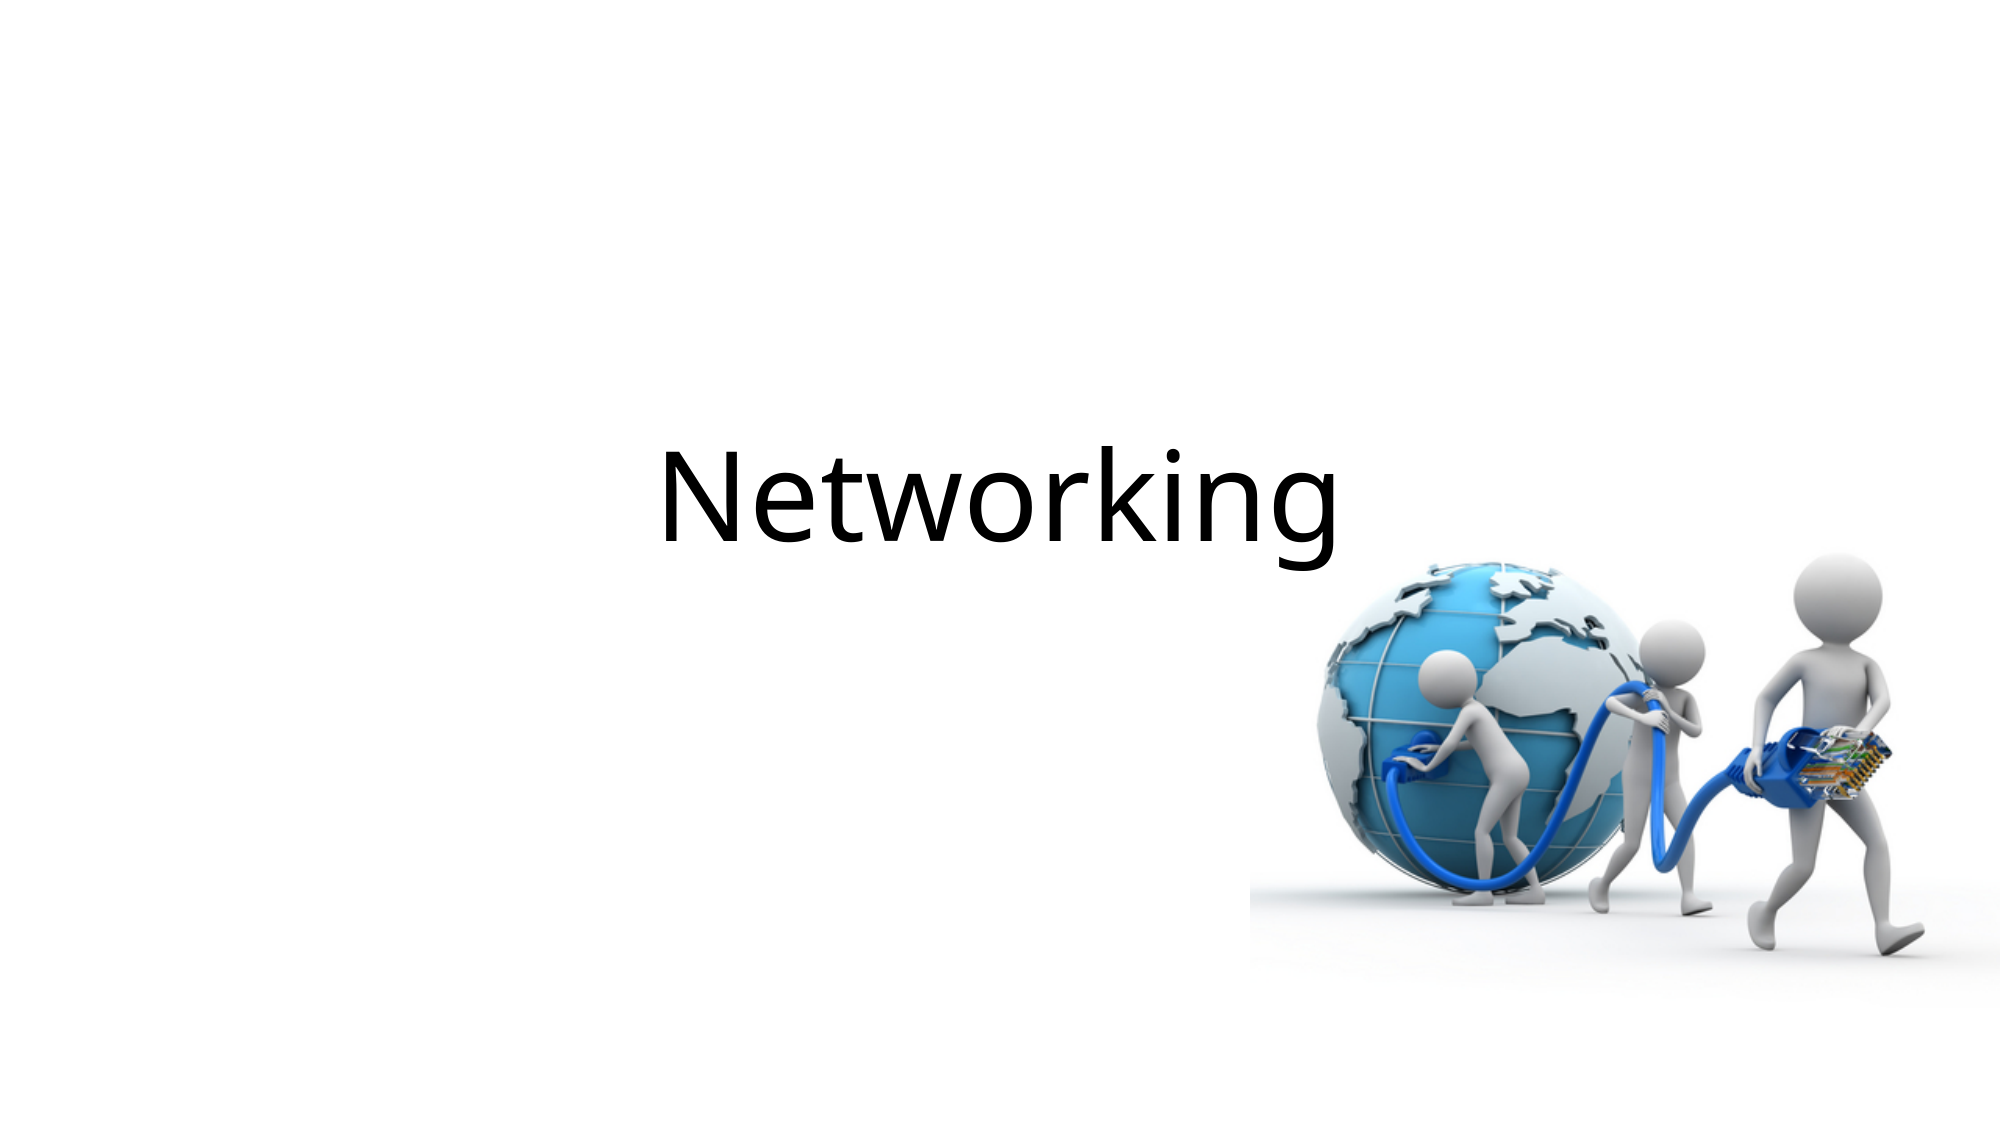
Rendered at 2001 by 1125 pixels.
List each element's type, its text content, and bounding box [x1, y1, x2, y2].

title Networking [249, 184, 1750, 576]
picture [1249, 445, 2000, 1008]
